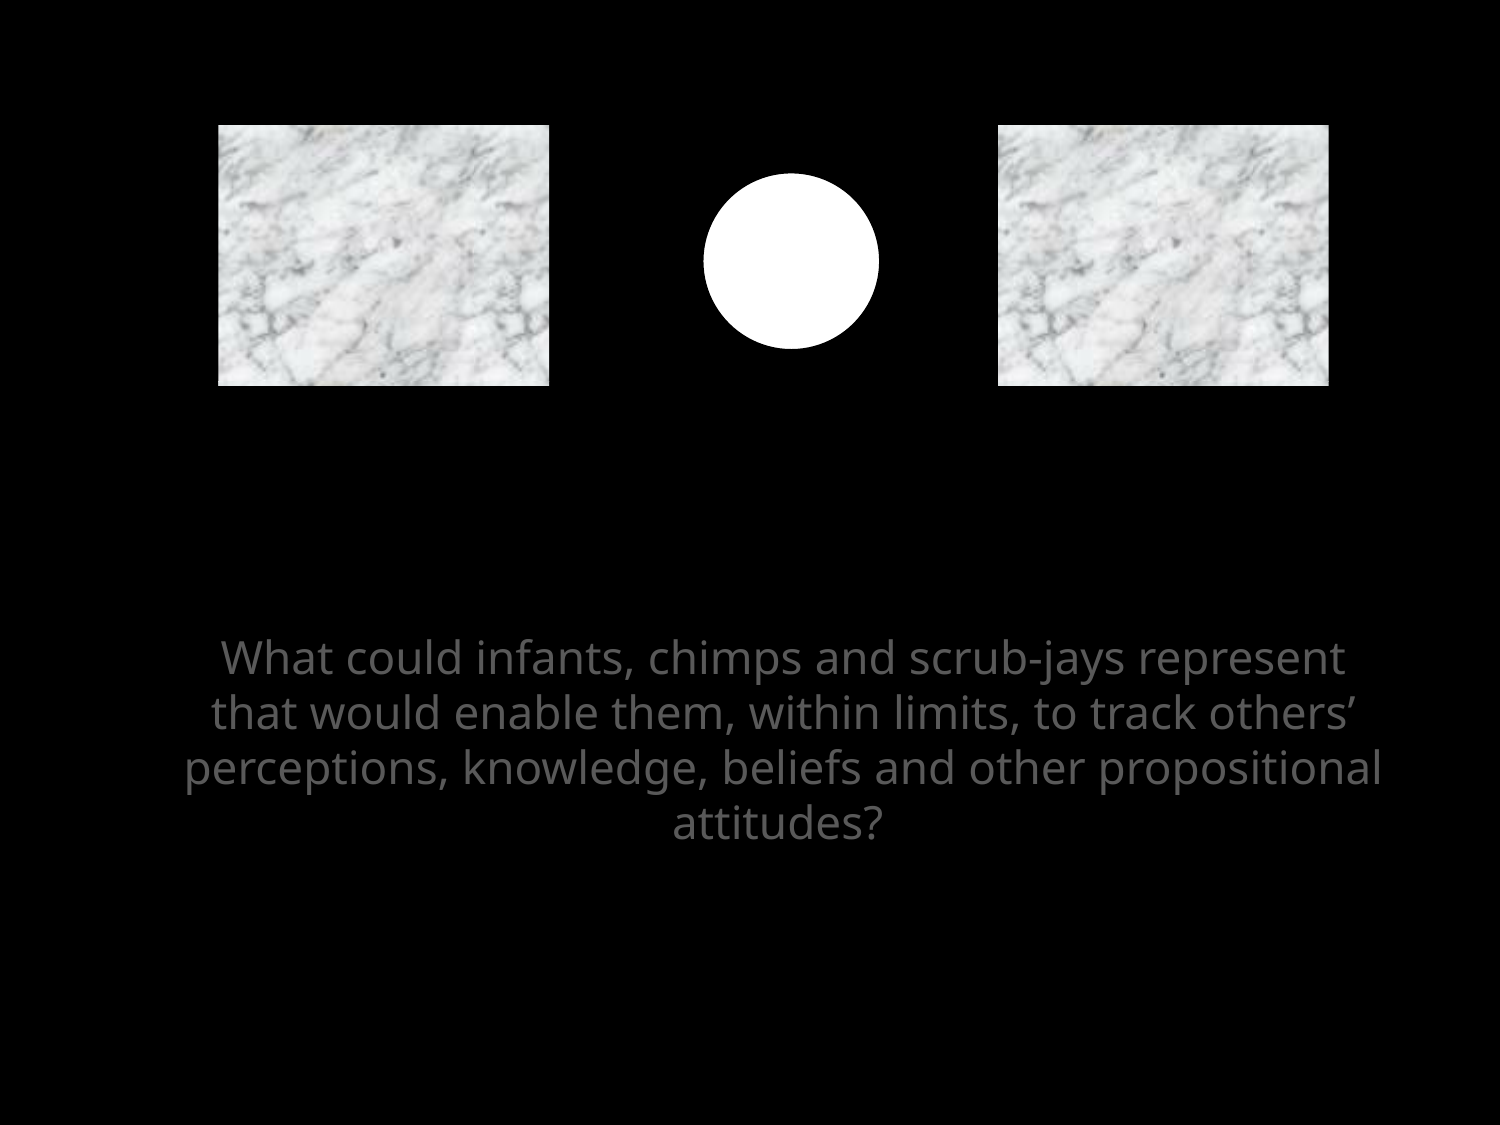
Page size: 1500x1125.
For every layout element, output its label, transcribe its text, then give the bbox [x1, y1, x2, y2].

text_box [998, 125, 1329, 386]
text_box puzzle [64, 415, 869, 679]
text_box [702, 172, 880, 350]
text_box [218, 125, 550, 386]
text_box What could infants, chimps and scrub-jays represent that would enable them, within limits, to track others’ perceptions, knowledge, beliefs and other propositional attitudes? [157, 621, 1410, 857]
